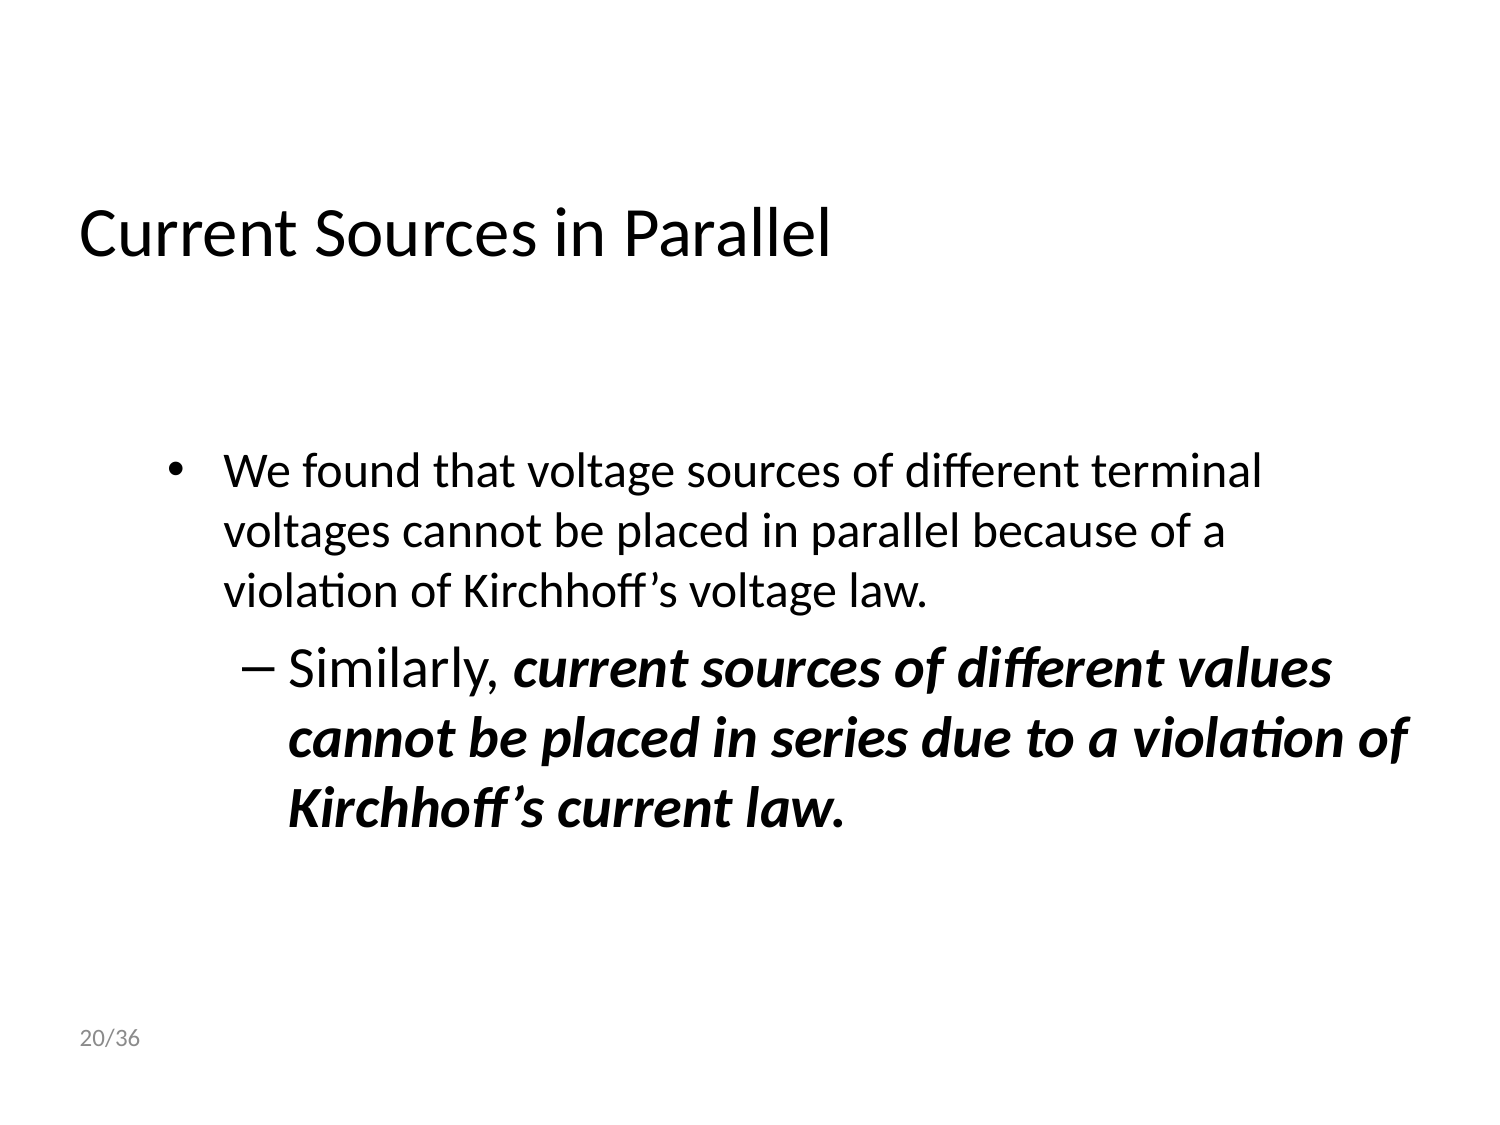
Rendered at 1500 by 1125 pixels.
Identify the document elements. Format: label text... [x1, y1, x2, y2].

list We found that voltage sources of different terminal voltages cannot be placed in parallel because of a violation of Kirchhoff’s voltage law. Similarly, current sources of different values cannot be placed in series due to a violation of Kirchhoff’s current law. [151, 430, 1426, 957]
slide_number 20/36 [64, 1006, 415, 1067]
title Current Sources in Parallel [64, 171, 1338, 285]
